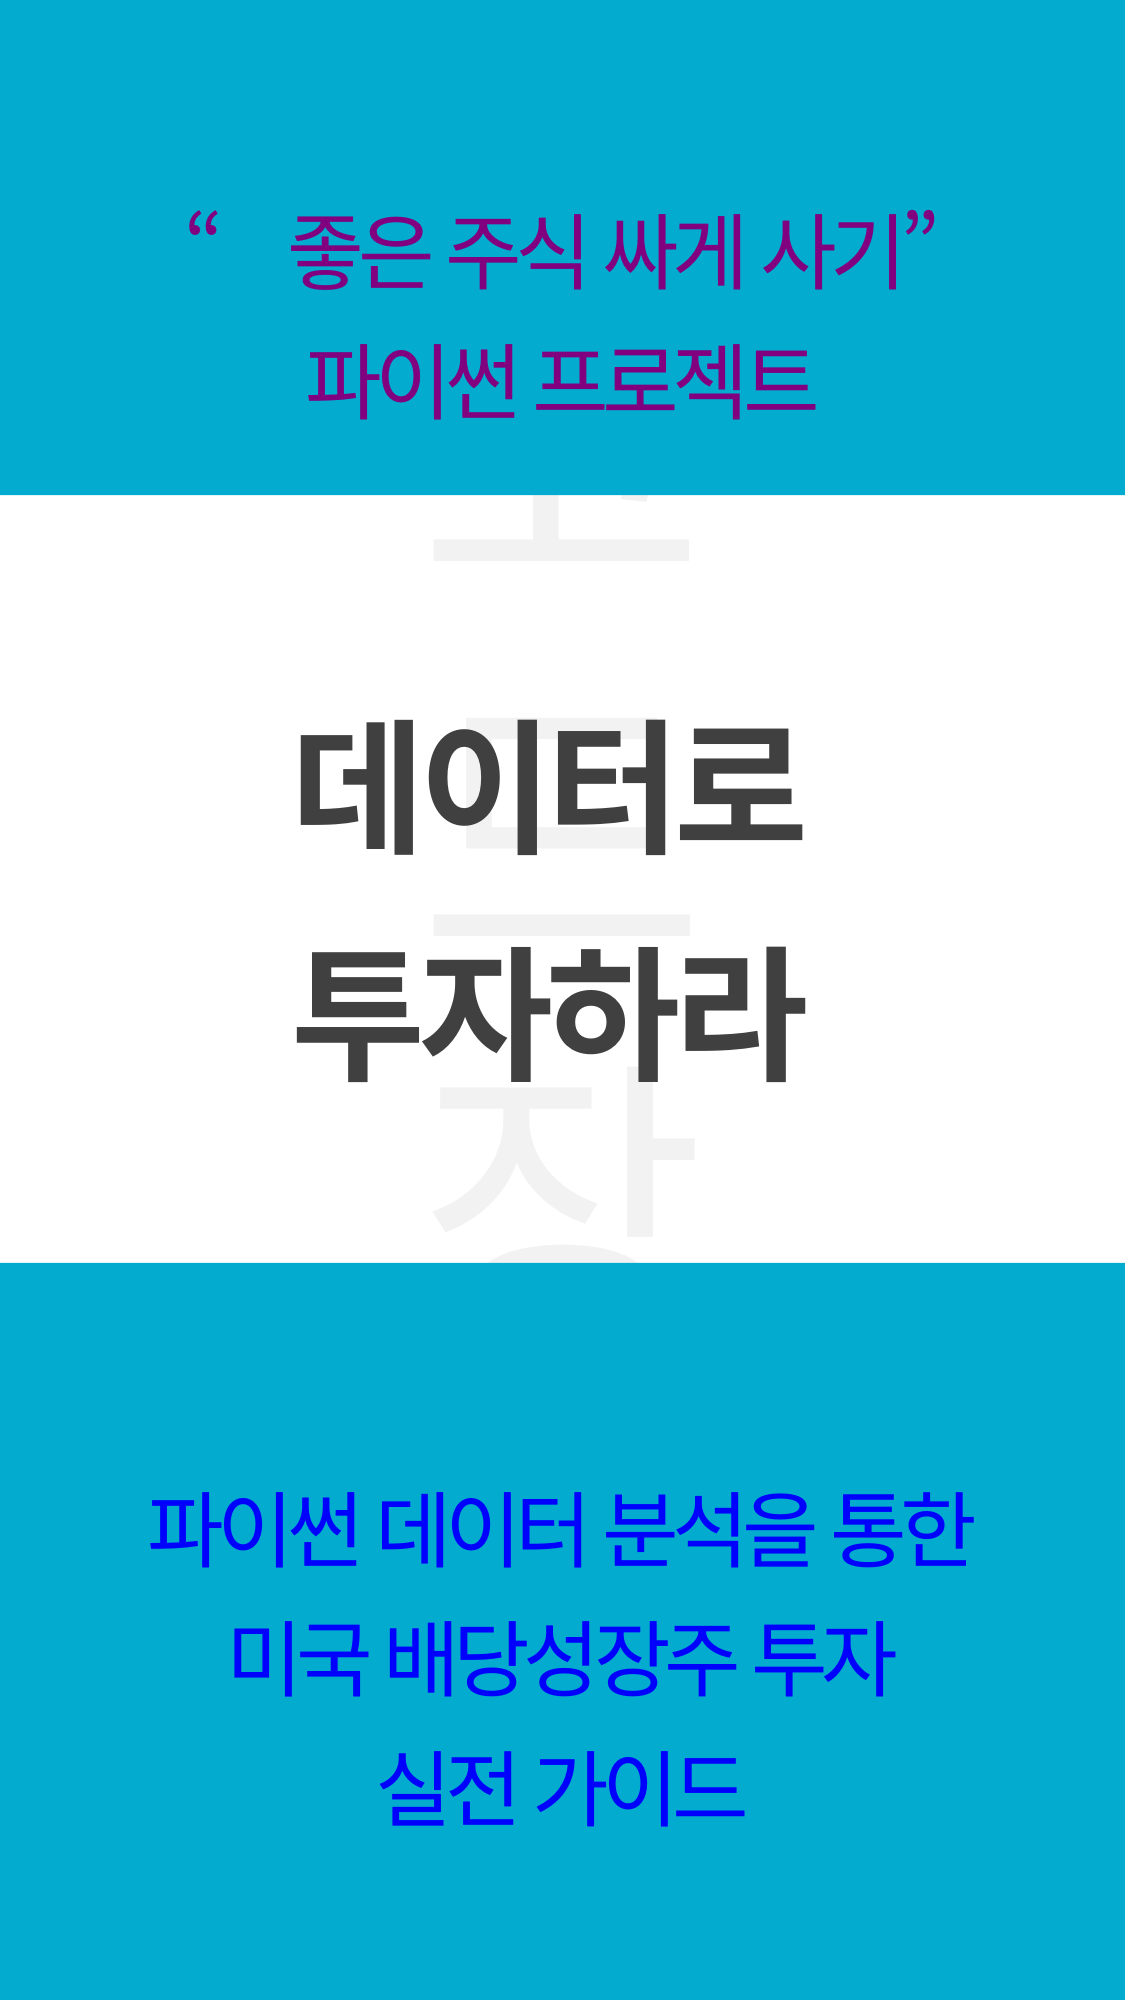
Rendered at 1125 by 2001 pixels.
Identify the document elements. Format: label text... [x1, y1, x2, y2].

text_box “좋은 주식 싸게 사기” 파이썬 프로젝트 [92, 162, 1033, 438]
text_box 파이썬 데이터 분석을 통한 미국 배당성장주 투자 실전 가이드 [48, 1440, 1077, 1845]
text_box 데이터로 투자하라 [79, 636, 1021, 1107]
text_box [0, 0, 1125, 496]
text_box [0, 1262, 1125, 2000]
